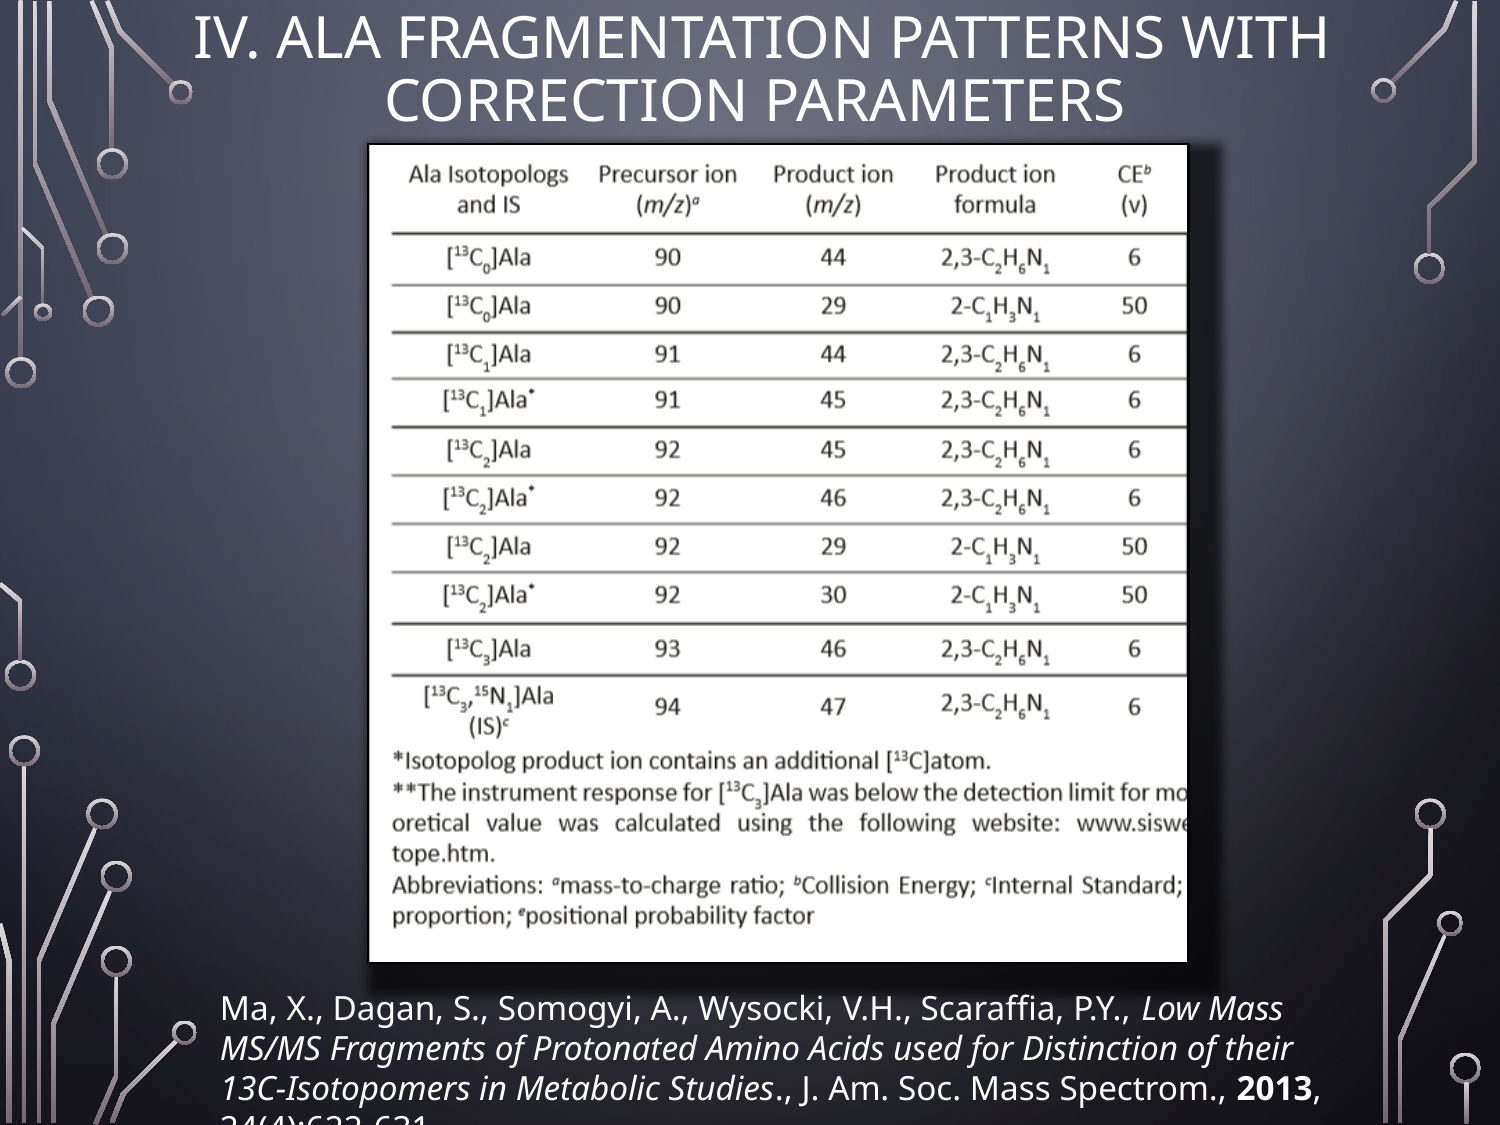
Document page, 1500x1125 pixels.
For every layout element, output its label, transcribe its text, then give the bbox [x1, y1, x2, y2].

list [369, 144, 1188, 963]
title iV. Ala Fragmentation patterns with Correction parameters [153, 4, 1372, 138]
text_box Ma, X., Dagan, S., Somogyi, A., Wysocki, V.H., Scaraffia, P.Y., Low Mass MS/MS Fragments of Protonated Amino Acids used for Distinction of their 13C-Isotopomers in Metabolic Studies., J. Am. Soc. Mass Spectrom., 2013, 24(4):622-631. [205, 979, 1340, 1125]
